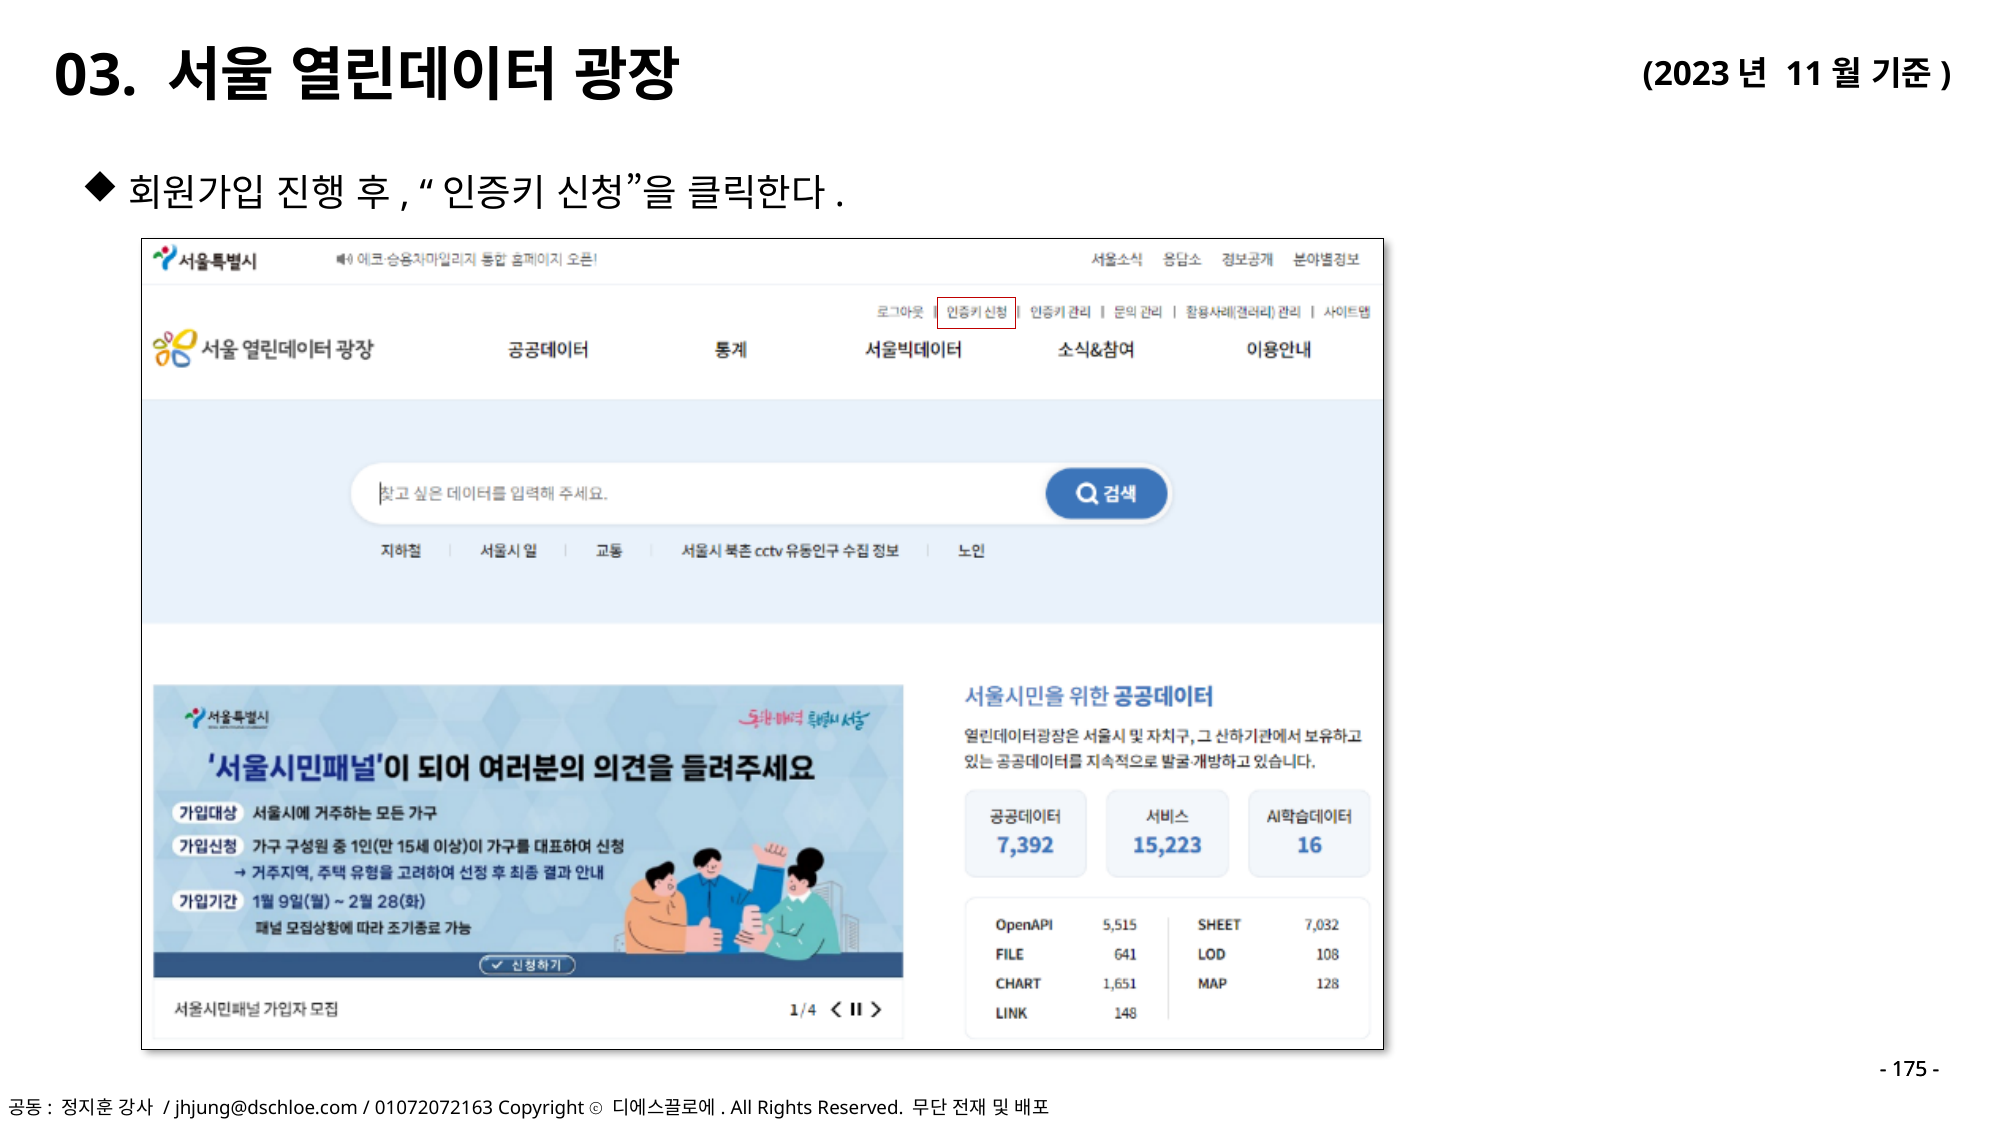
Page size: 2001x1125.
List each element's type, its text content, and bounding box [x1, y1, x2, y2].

text_box 03. 서울 열린데이터 광장 [40, 30, 697, 115]
text_box 회원가입 진행 후, “인증키 신청”을 클릭한다. [66, 138, 870, 222]
slide_number - 175 - [1504, 1039, 1955, 1100]
picture [141, 238, 1383, 1050]
